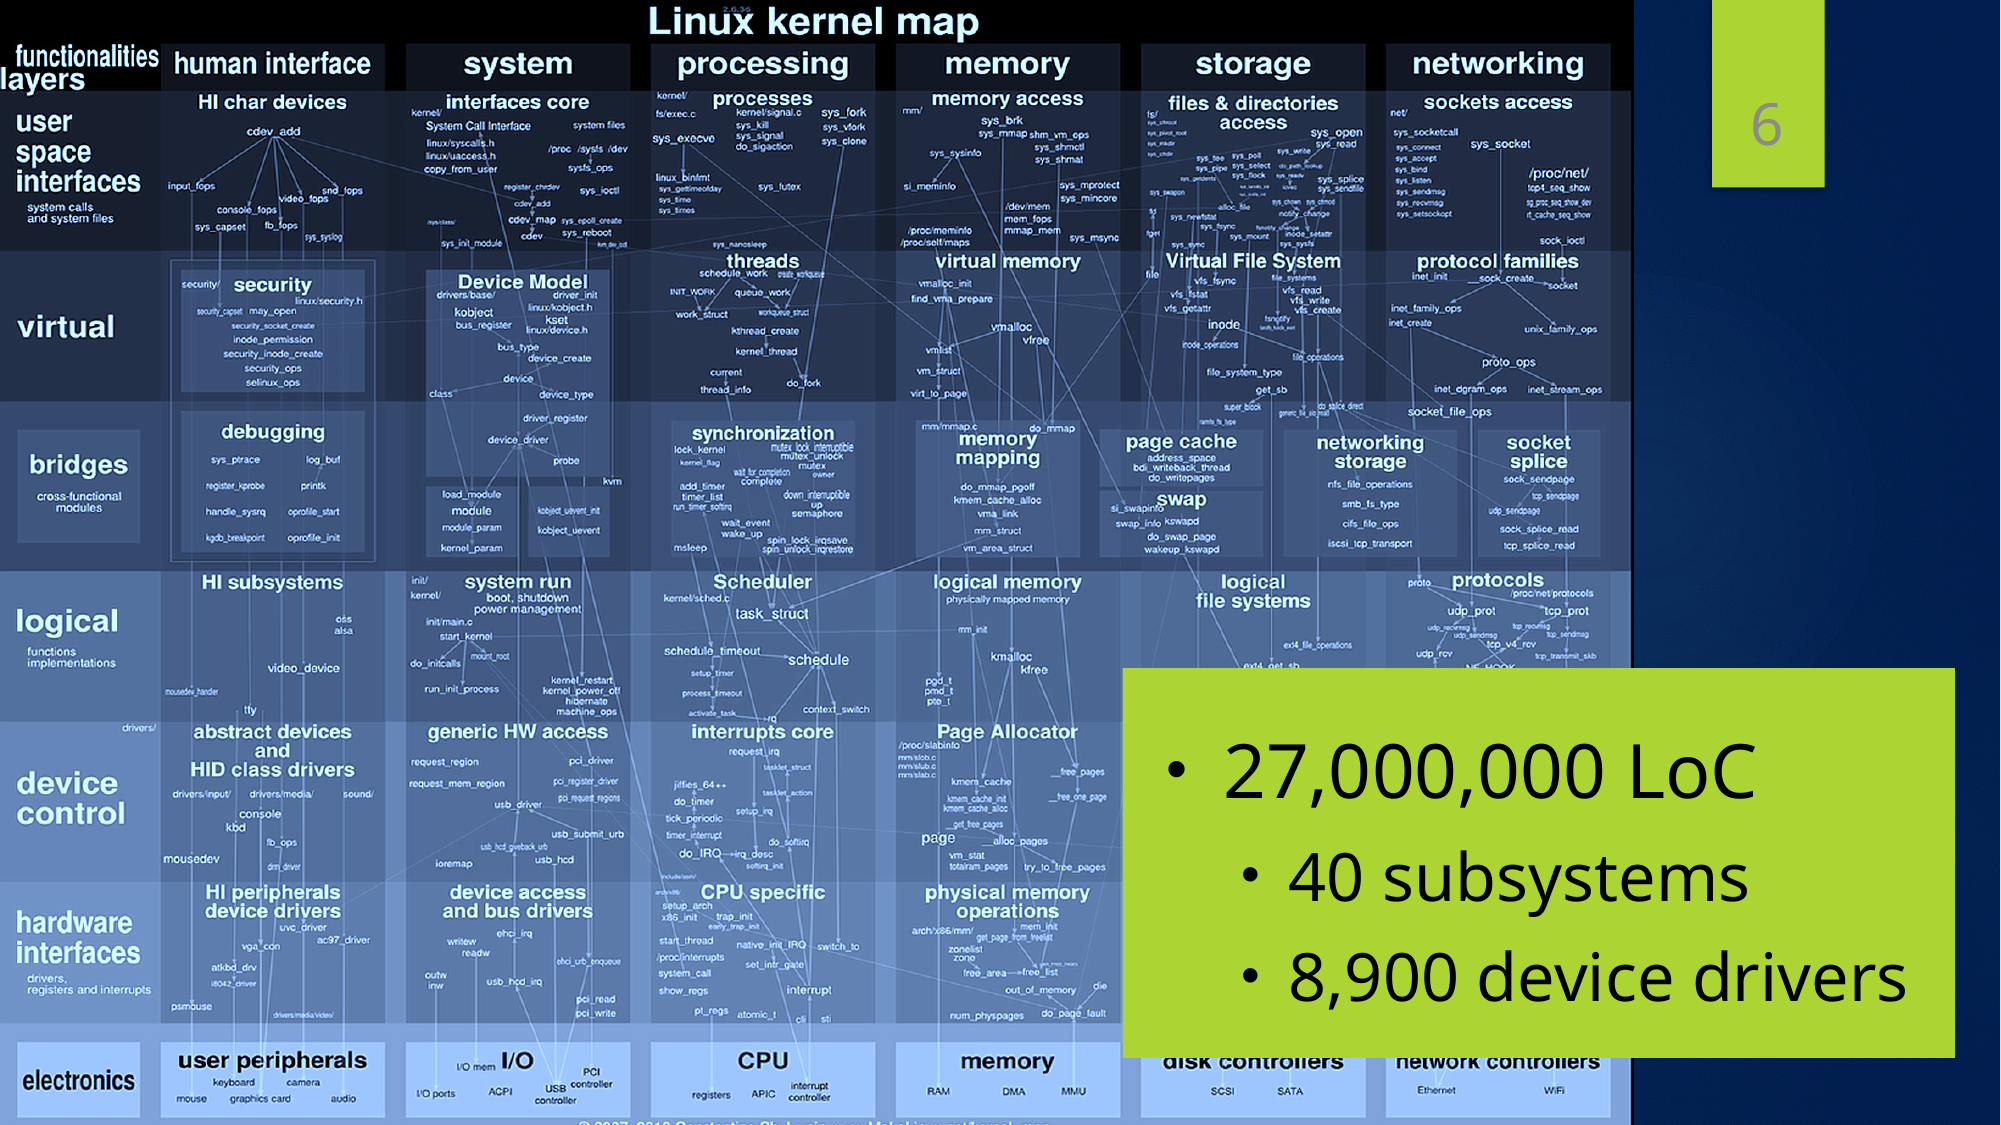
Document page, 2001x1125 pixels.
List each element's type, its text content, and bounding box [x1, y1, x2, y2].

slide_number 6 [1698, 48, 1836, 175]
text_box [1637, 667, 1956, 1060]
list 27,000,000 LoC 40 subsystems 8,900 device drivers [1637, 715, 1955, 987]
picture [0, 0, 1634, 1125]
